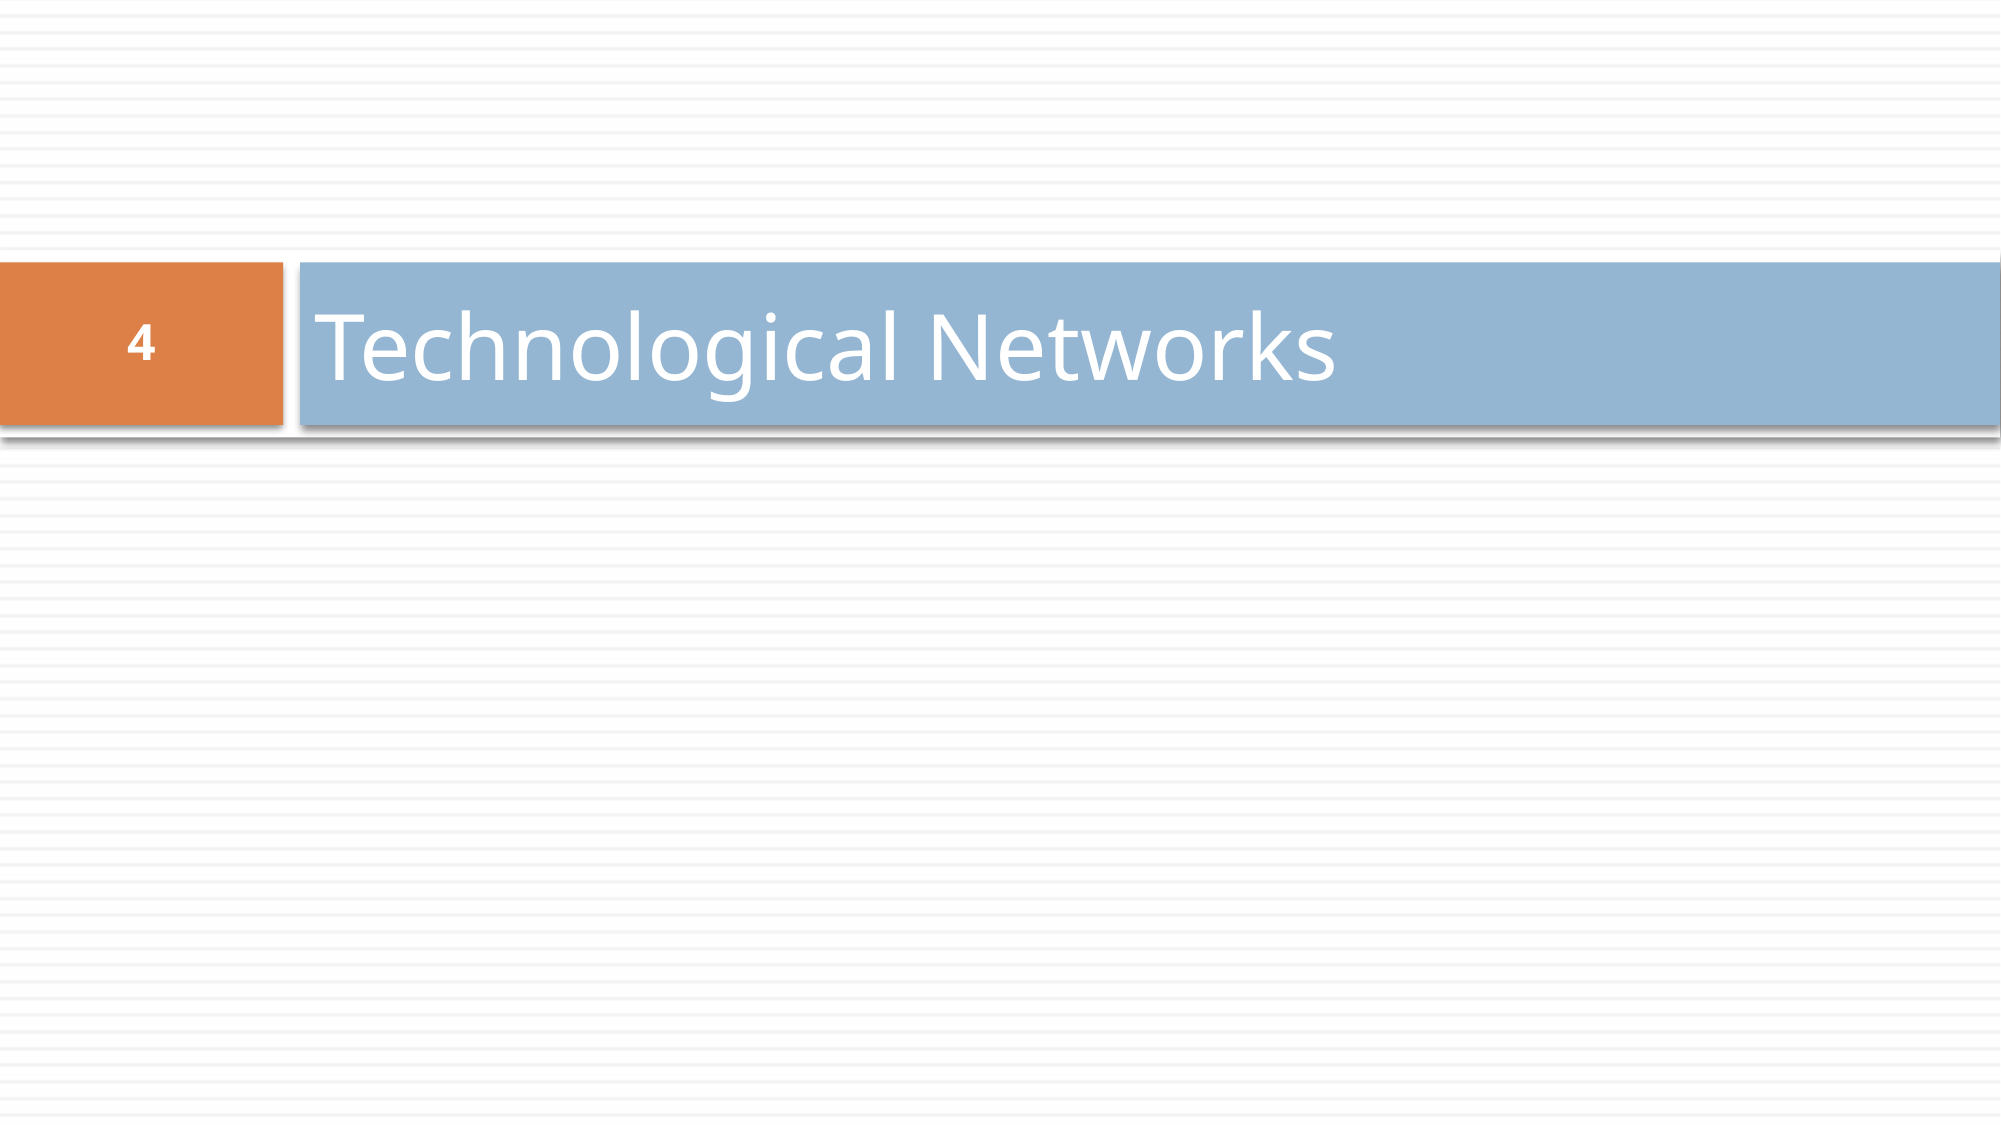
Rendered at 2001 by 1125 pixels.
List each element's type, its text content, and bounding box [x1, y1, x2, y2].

title Technological Networks [300, 262, 1967, 425]
slide_number 4 [0, 287, 284, 403]
